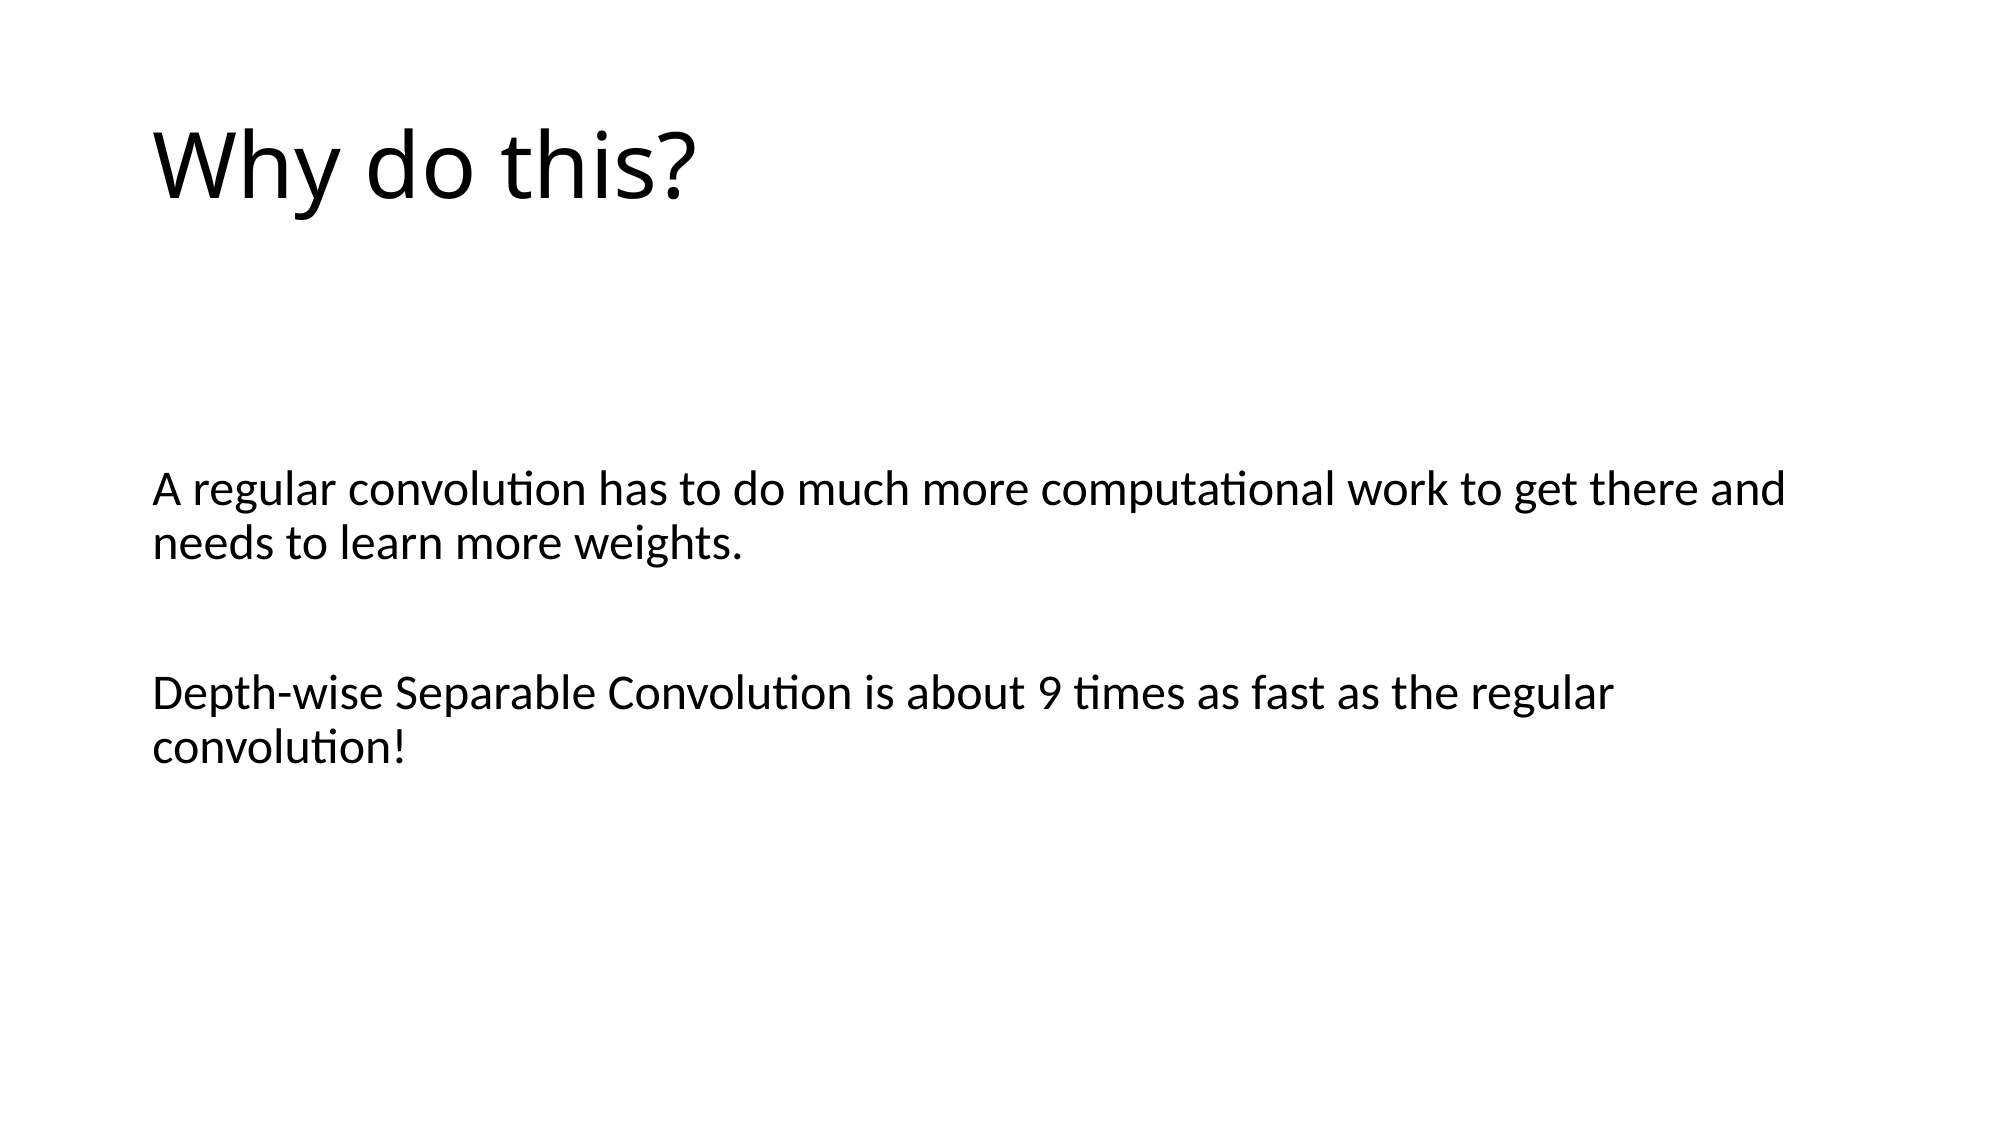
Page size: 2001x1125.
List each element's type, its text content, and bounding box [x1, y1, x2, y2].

title Why do this? [137, 59, 1863, 278]
list A regular convolution has to do much more computational work to get there and needs to learn more weights. Depth-wise Separable Convolution is about 9 times as fast as the regular convolution! [137, 299, 1863, 1014]
